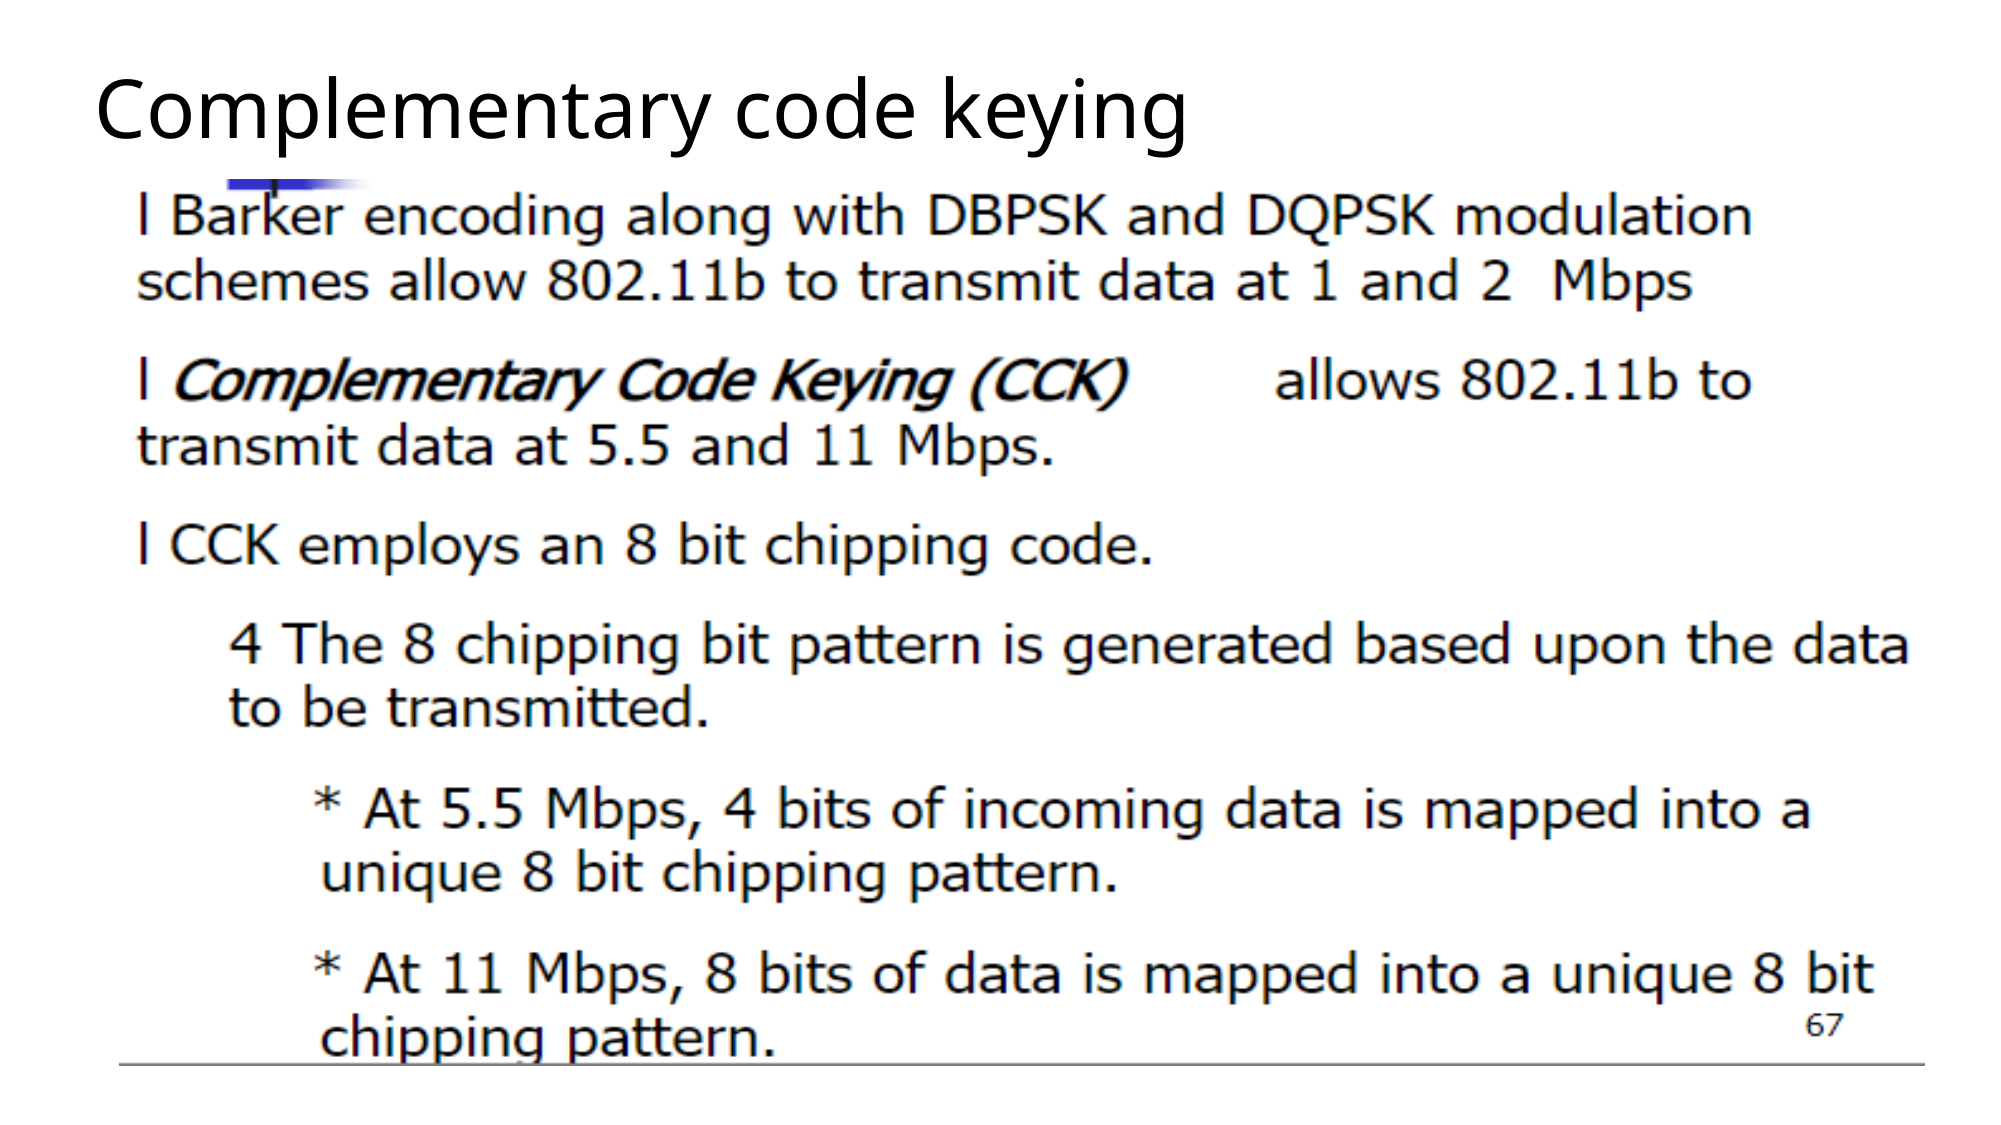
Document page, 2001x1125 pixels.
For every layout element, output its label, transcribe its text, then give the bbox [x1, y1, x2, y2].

picture [118, 179, 1925, 1066]
title Complementary code keying [79, 59, 1805, 164]
